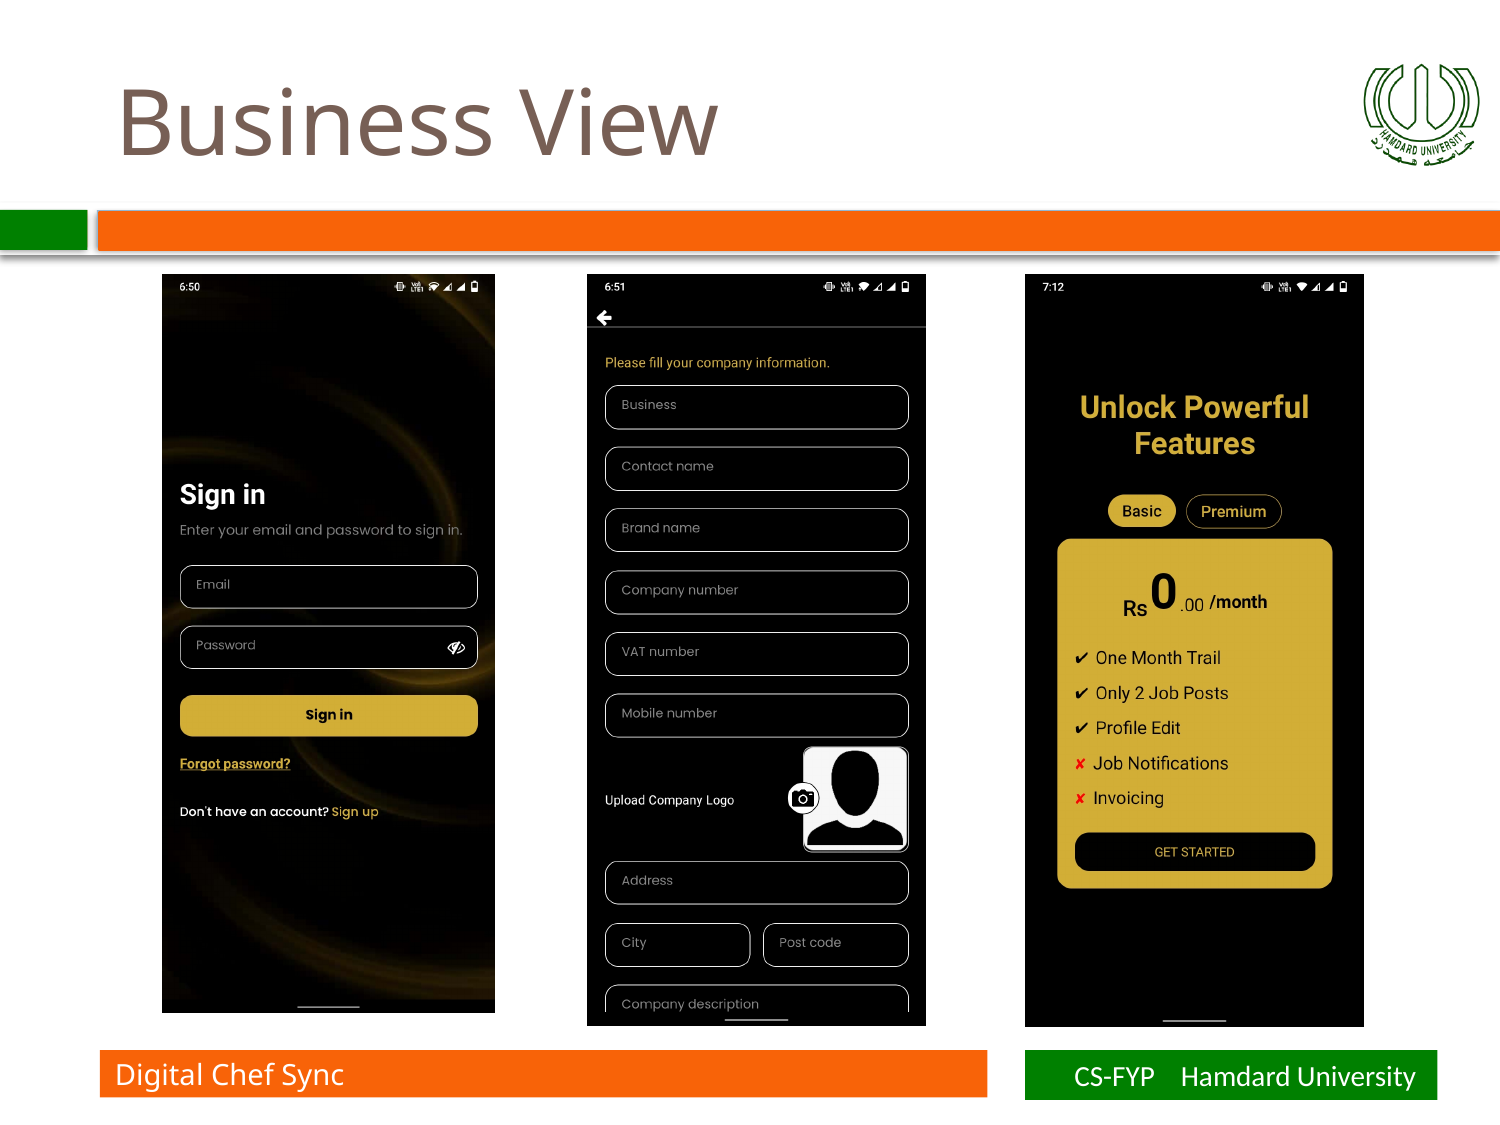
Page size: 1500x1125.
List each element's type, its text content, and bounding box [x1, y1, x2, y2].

title Business View [100, 37, 1350, 200]
slide_number [0, 209, 88, 250]
picture [1024, 274, 1364, 1027]
footer Digital Chef Sync [99, 1050, 988, 1098]
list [162, 274, 495, 1013]
picture [587, 274, 926, 1026]
slide_number CS-FYP Hamdard University [1025, 1050, 1438, 1100]
picture [1362, 62, 1483, 168]
